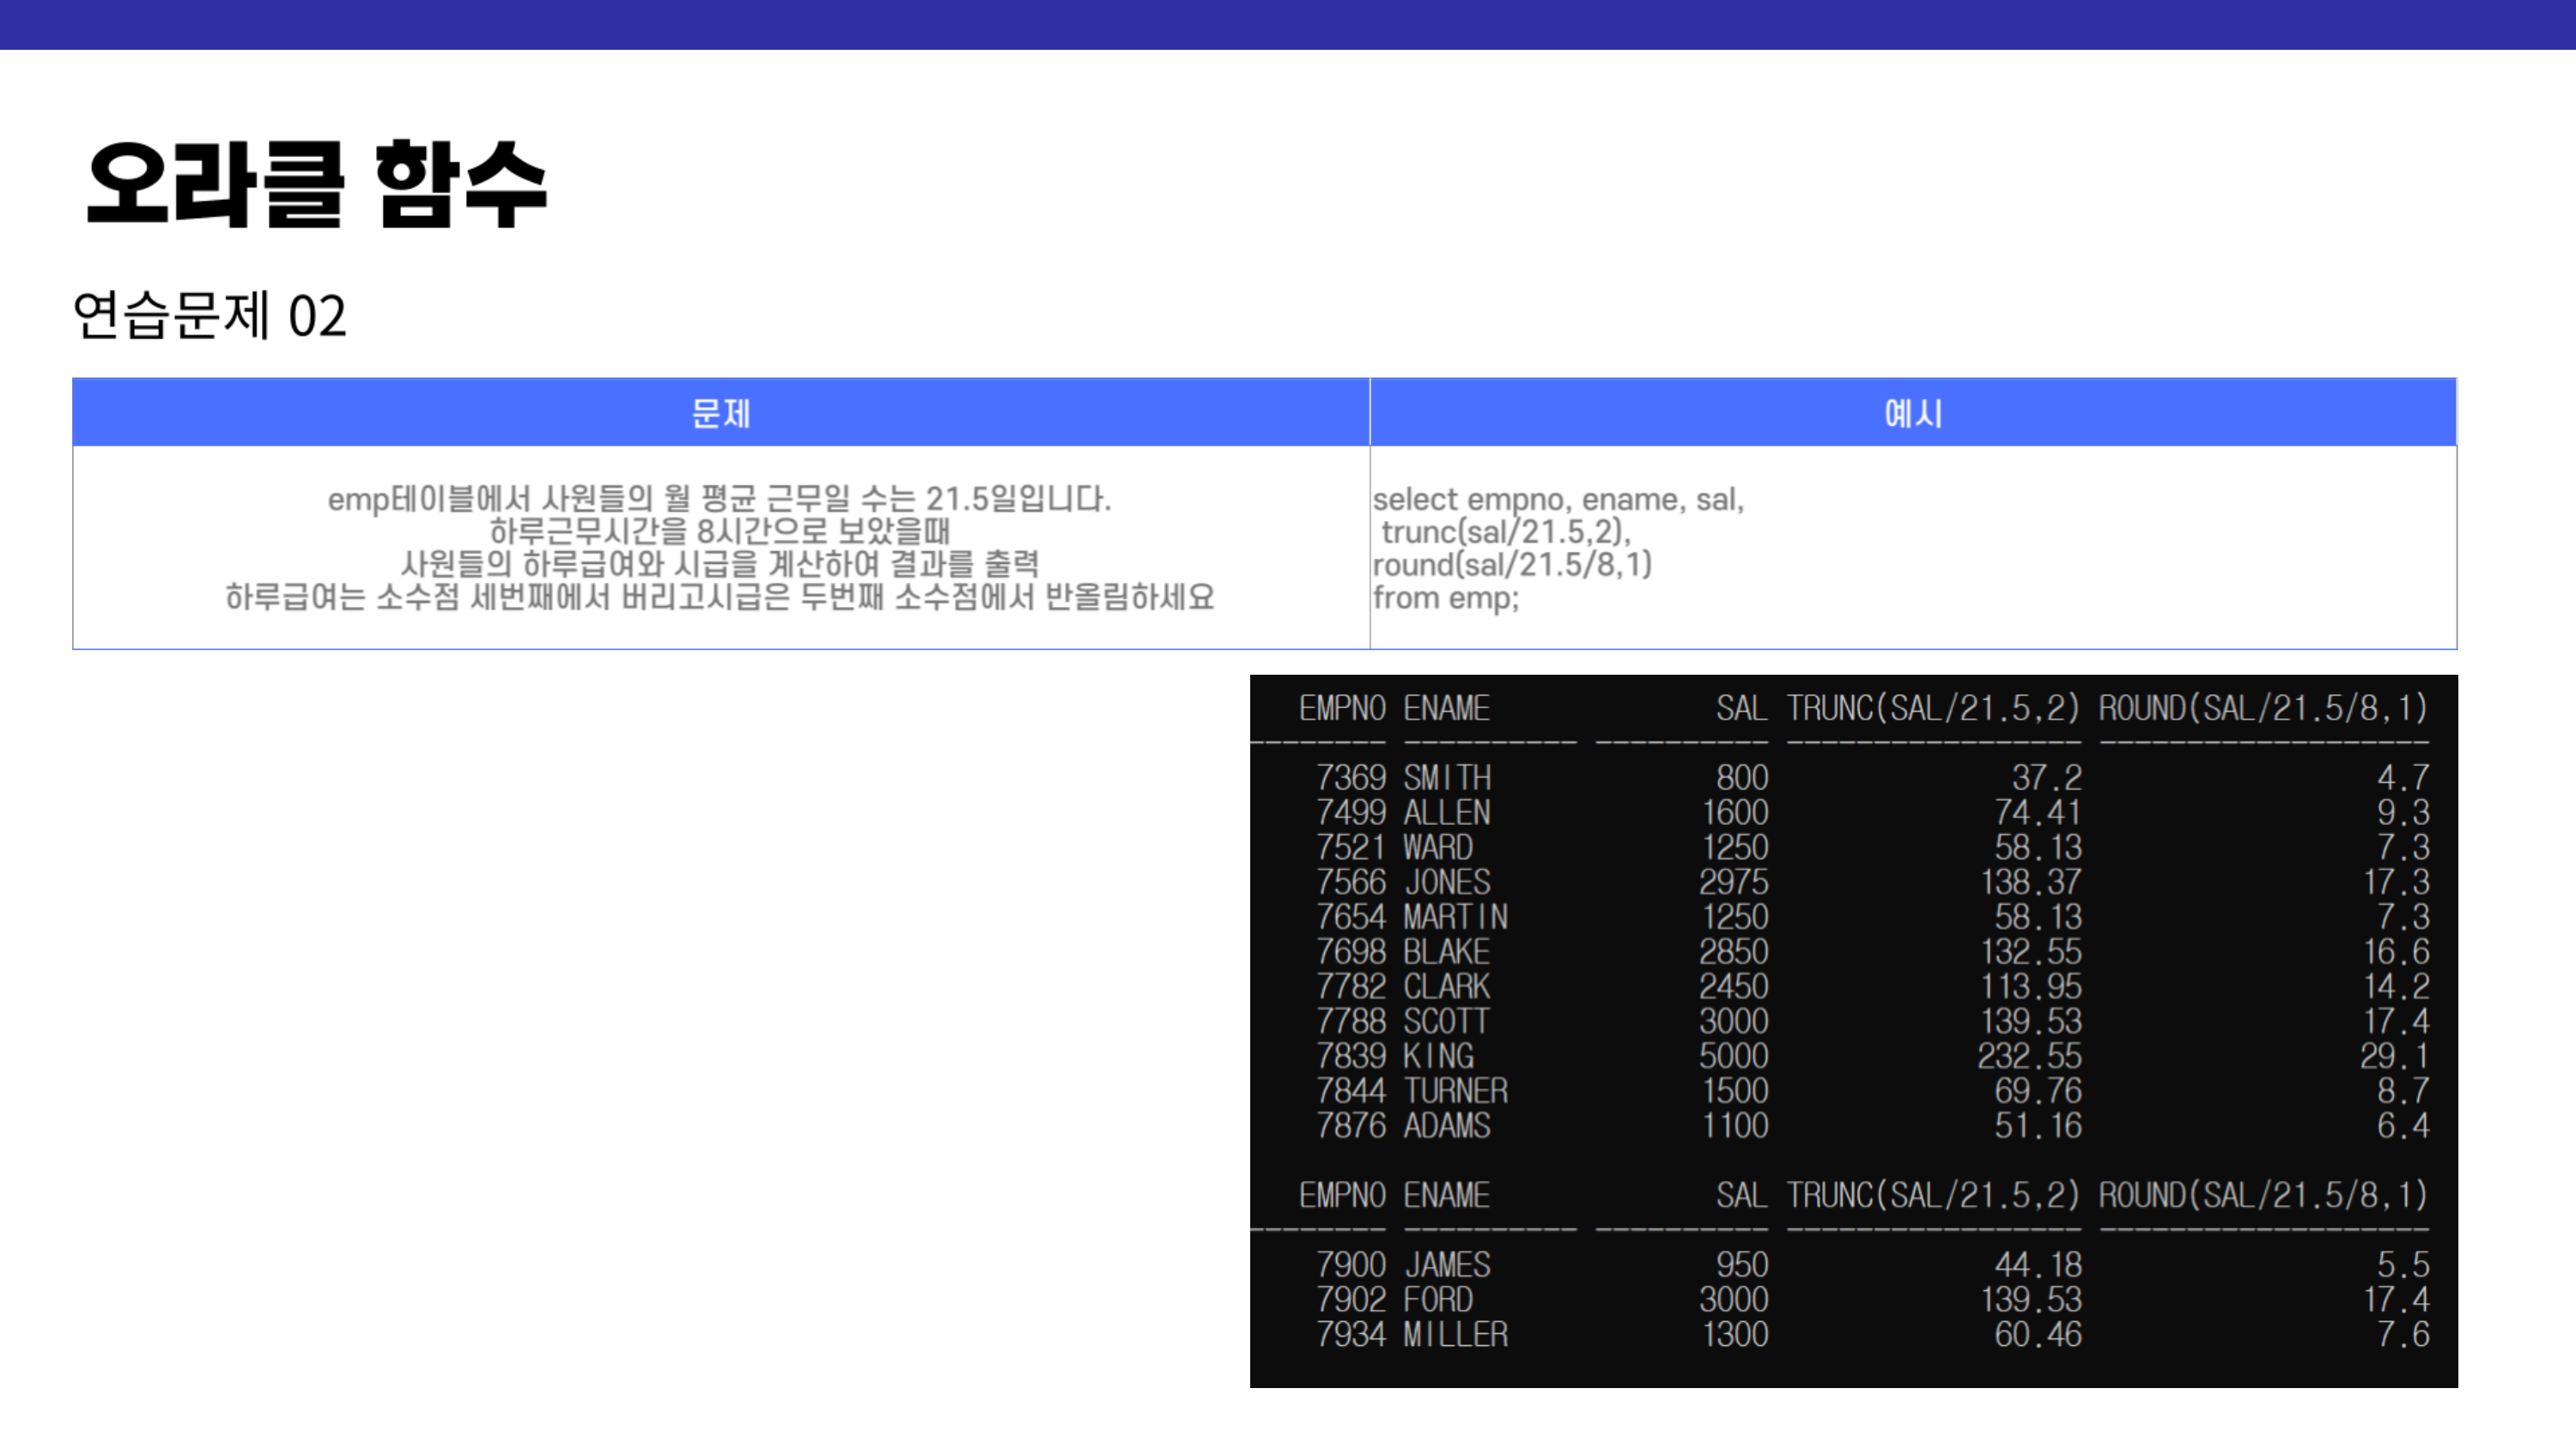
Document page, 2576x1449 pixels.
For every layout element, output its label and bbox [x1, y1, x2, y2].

picture [0, 117, 2576, 787]
text_box [0, 0, 2576, 50]
text_box [1250, 674, 2459, 1388]
